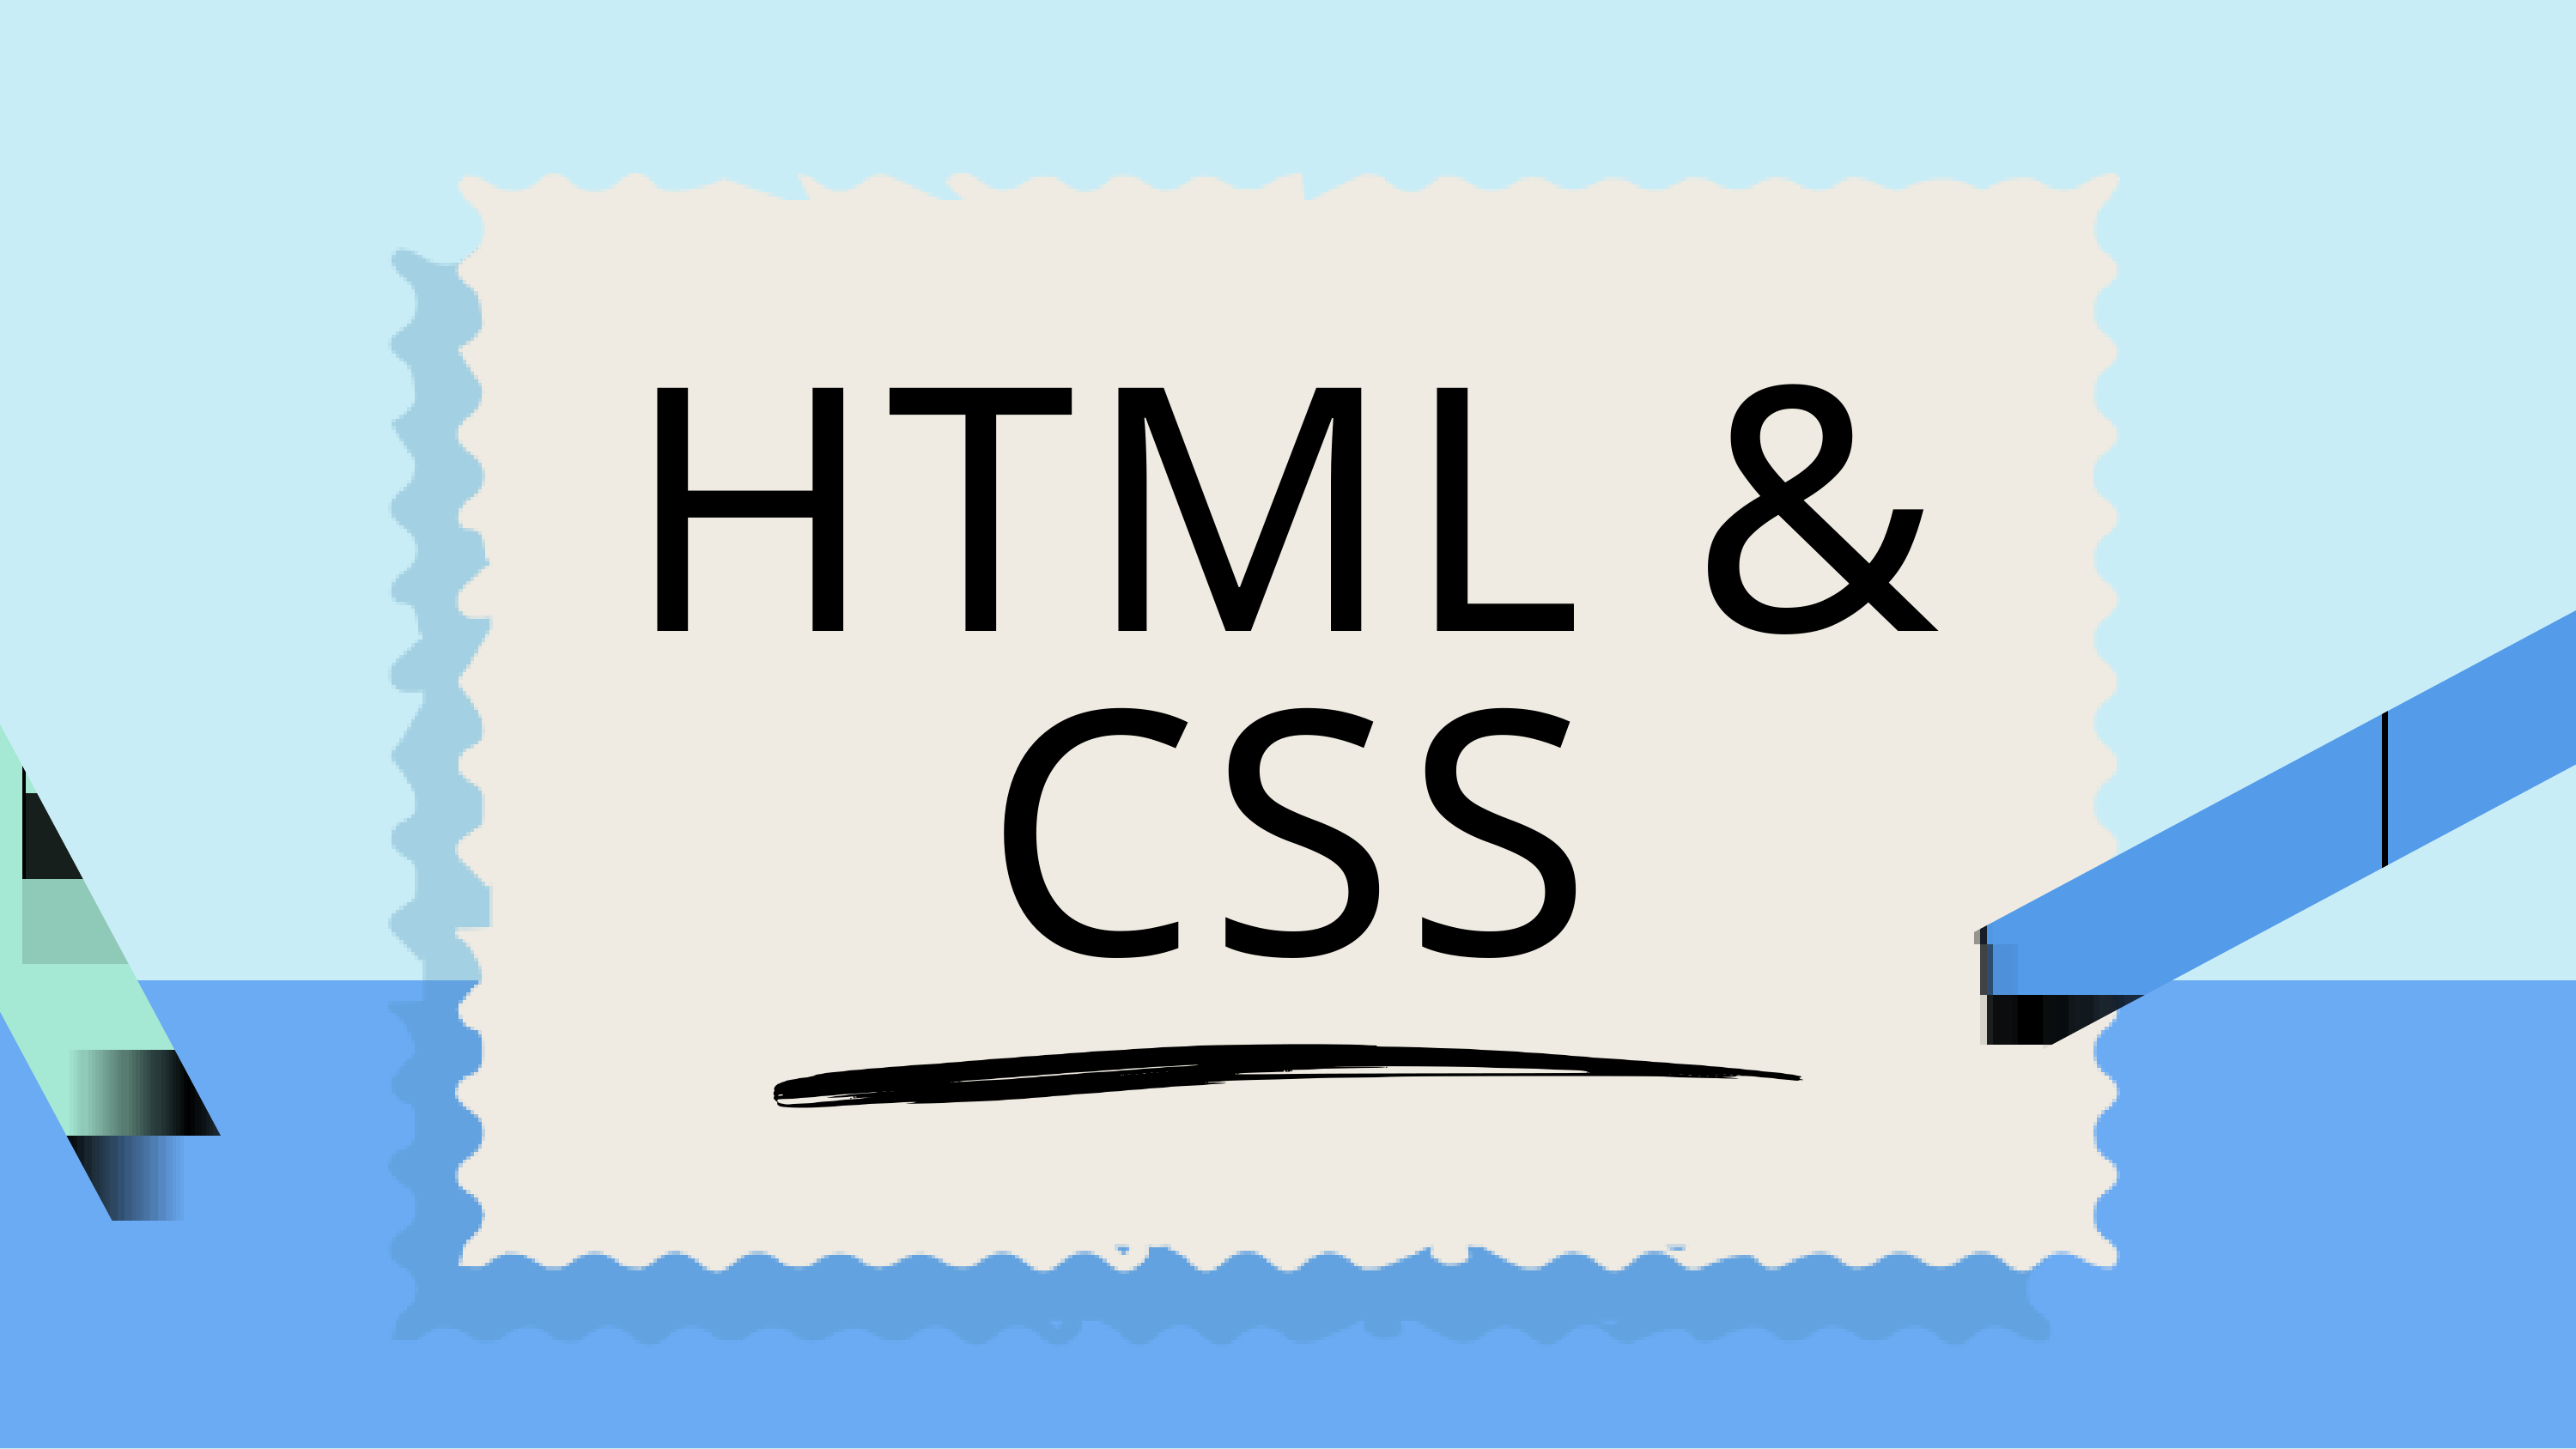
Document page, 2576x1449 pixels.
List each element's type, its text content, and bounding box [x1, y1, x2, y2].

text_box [0, 979, 2576, 1449]
text_box HTML & CSS [498, 375, 2078, 977]
text_box [385, 244, 452, 977]
text_box [2078, 610, 2576, 977]
text_box [452, 170, 2124, 977]
text_box [0, 724, 136, 977]
